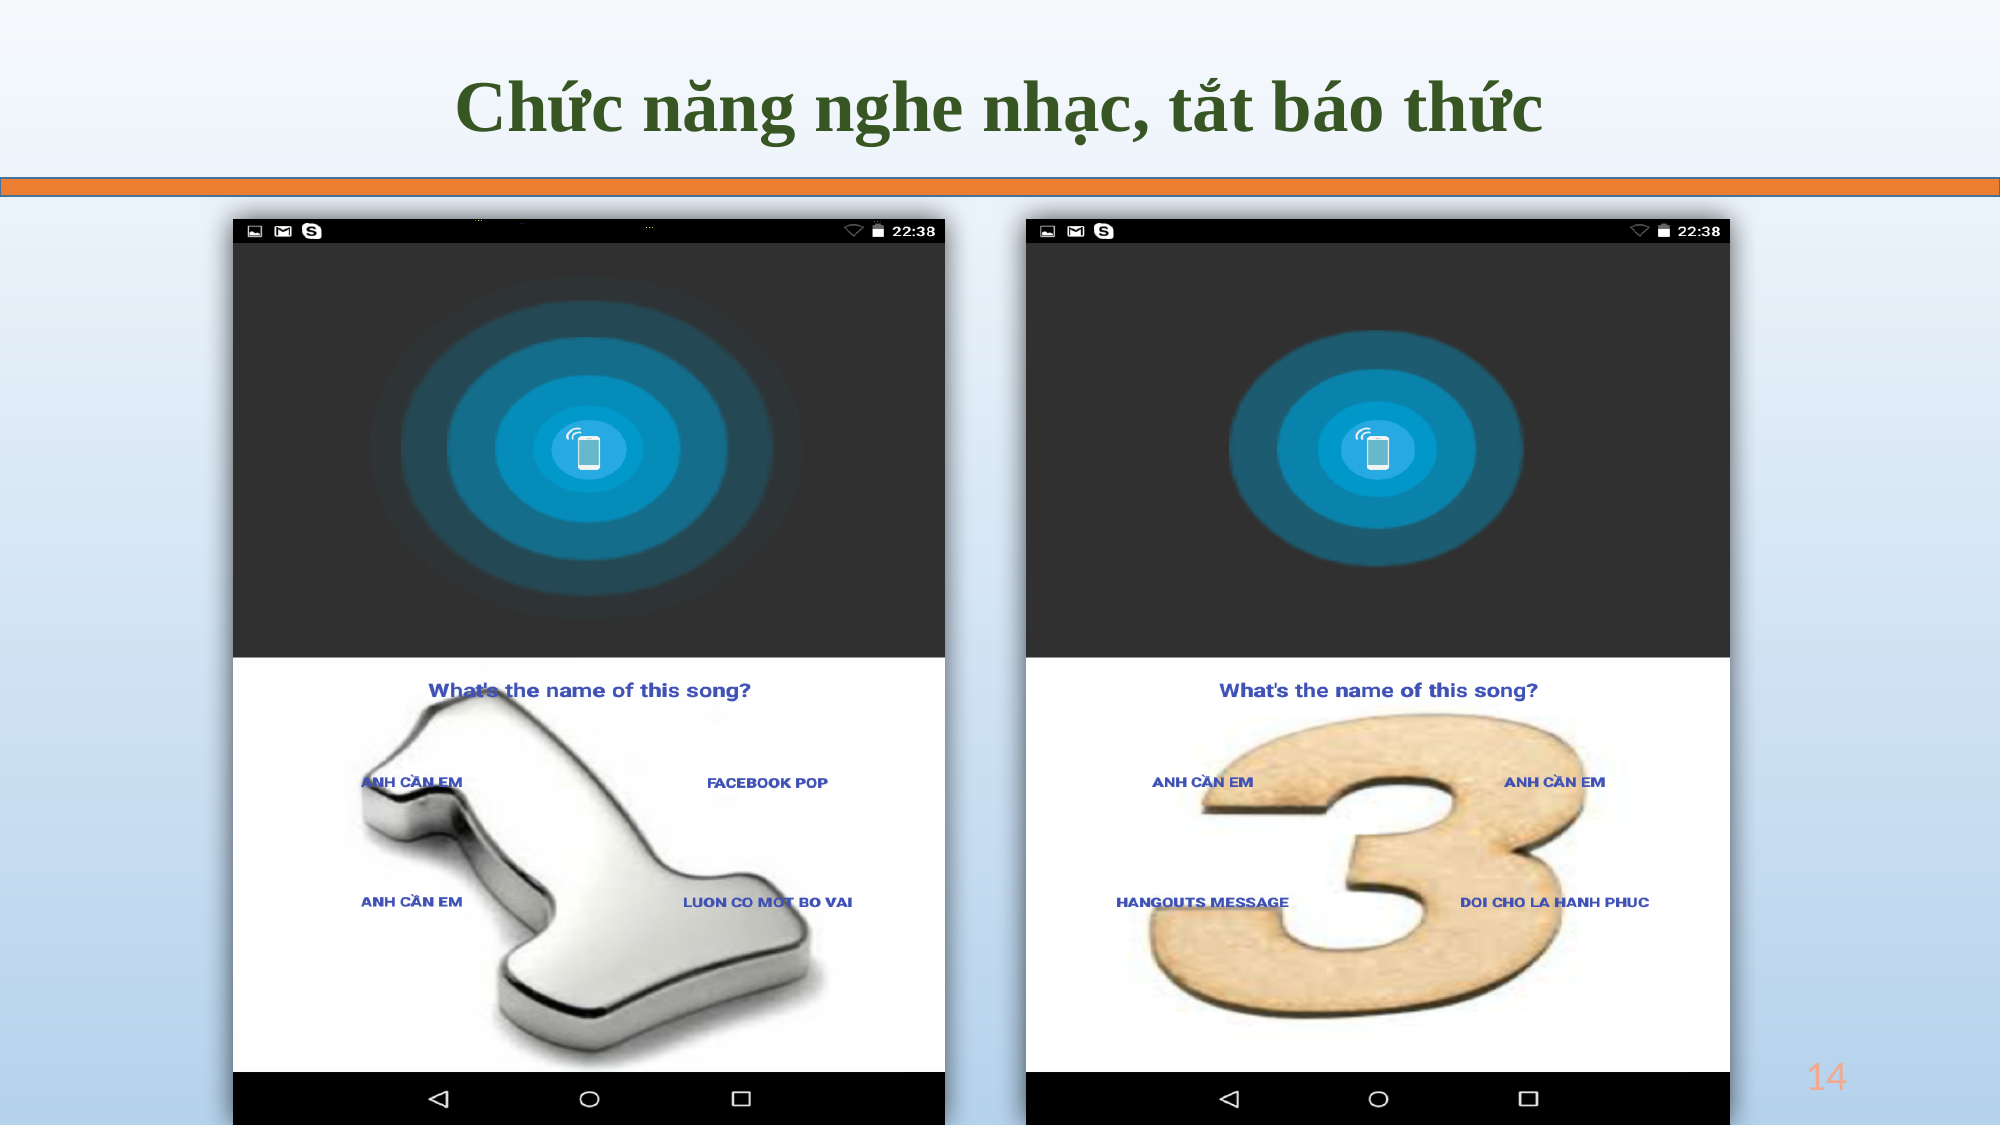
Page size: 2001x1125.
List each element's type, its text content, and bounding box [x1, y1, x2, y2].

picture [1026, 219, 1730, 1125]
text_box Chức năng nghe nhạc, tắt báo thức [0, 50, 2000, 154]
text_box [0, 177, 2000, 197]
slide_number 14 [1770, 1045, 1863, 1103]
picture [233, 219, 945, 1125]
